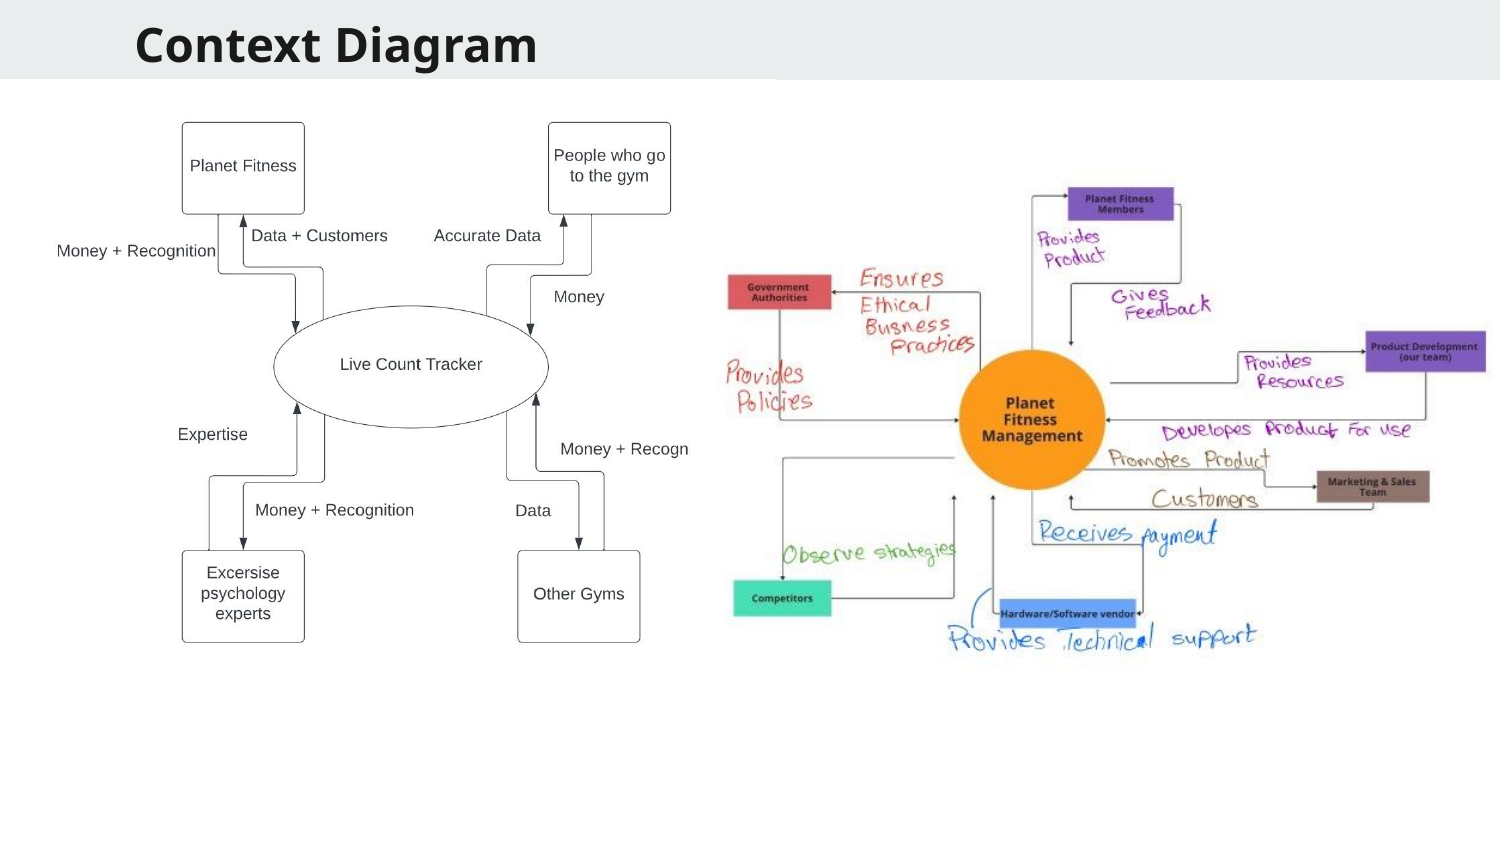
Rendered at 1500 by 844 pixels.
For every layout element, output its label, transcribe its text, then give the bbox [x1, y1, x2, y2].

picture [0, 79, 1498, 685]
title Context Diagram [119, 0, 1381, 88]
